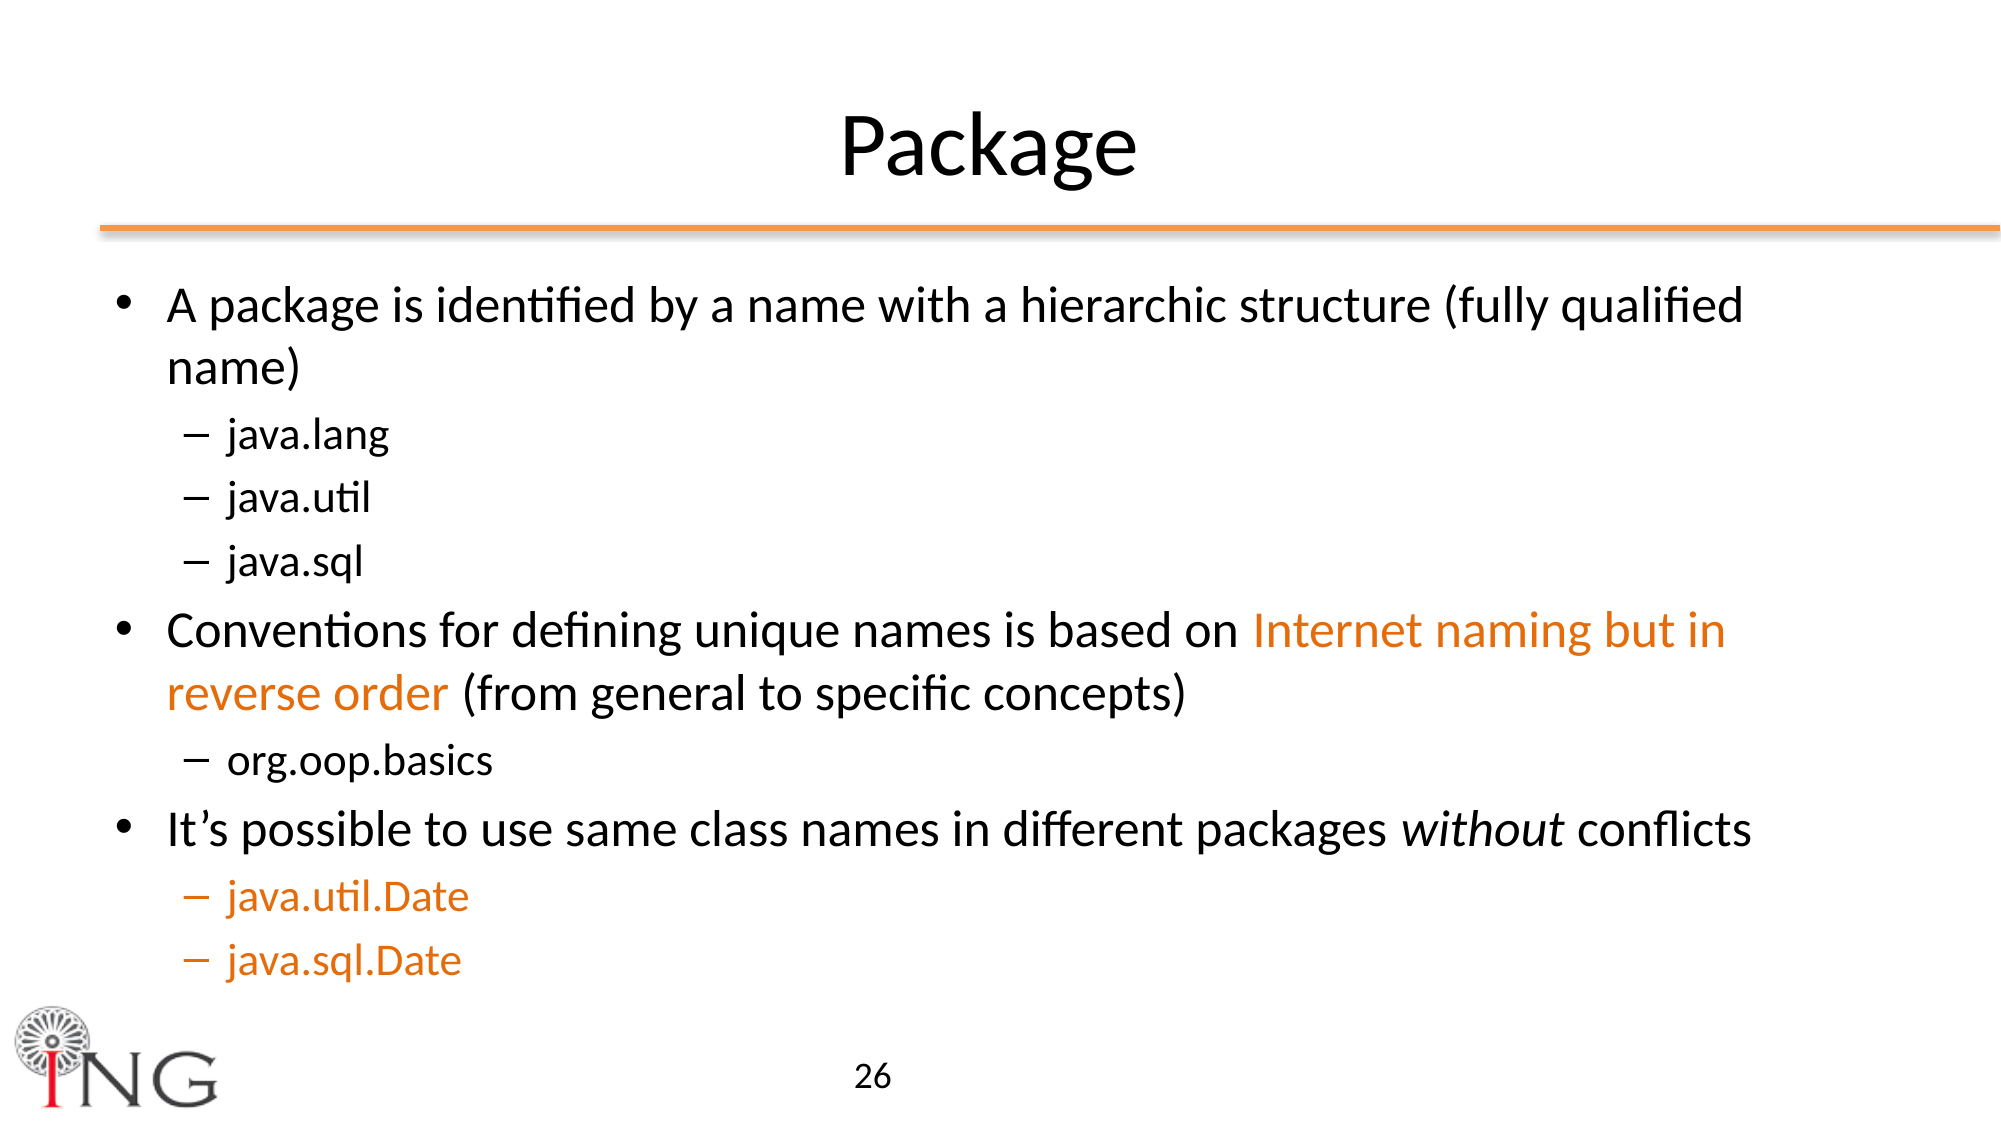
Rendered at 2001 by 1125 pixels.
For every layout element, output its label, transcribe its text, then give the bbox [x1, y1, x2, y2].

list [1116, 262, 2000, 1005]
list A package is identified by a name with a hierarchic structure (fully qualified name) java.lang java.util java.sql Conventions for defining unique names is based on Internet naming but in reverse order (from general to specific concepts) org.oop.basics It’s possible to use same class names in different packages without conflicts java.util.Date java.sql.Date [99, 262, 1116, 1005]
slide_number 26 [839, 1043, 1900, 1104]
picture [0, 987, 244, 1125]
title Package [99, 45, 1900, 233]
